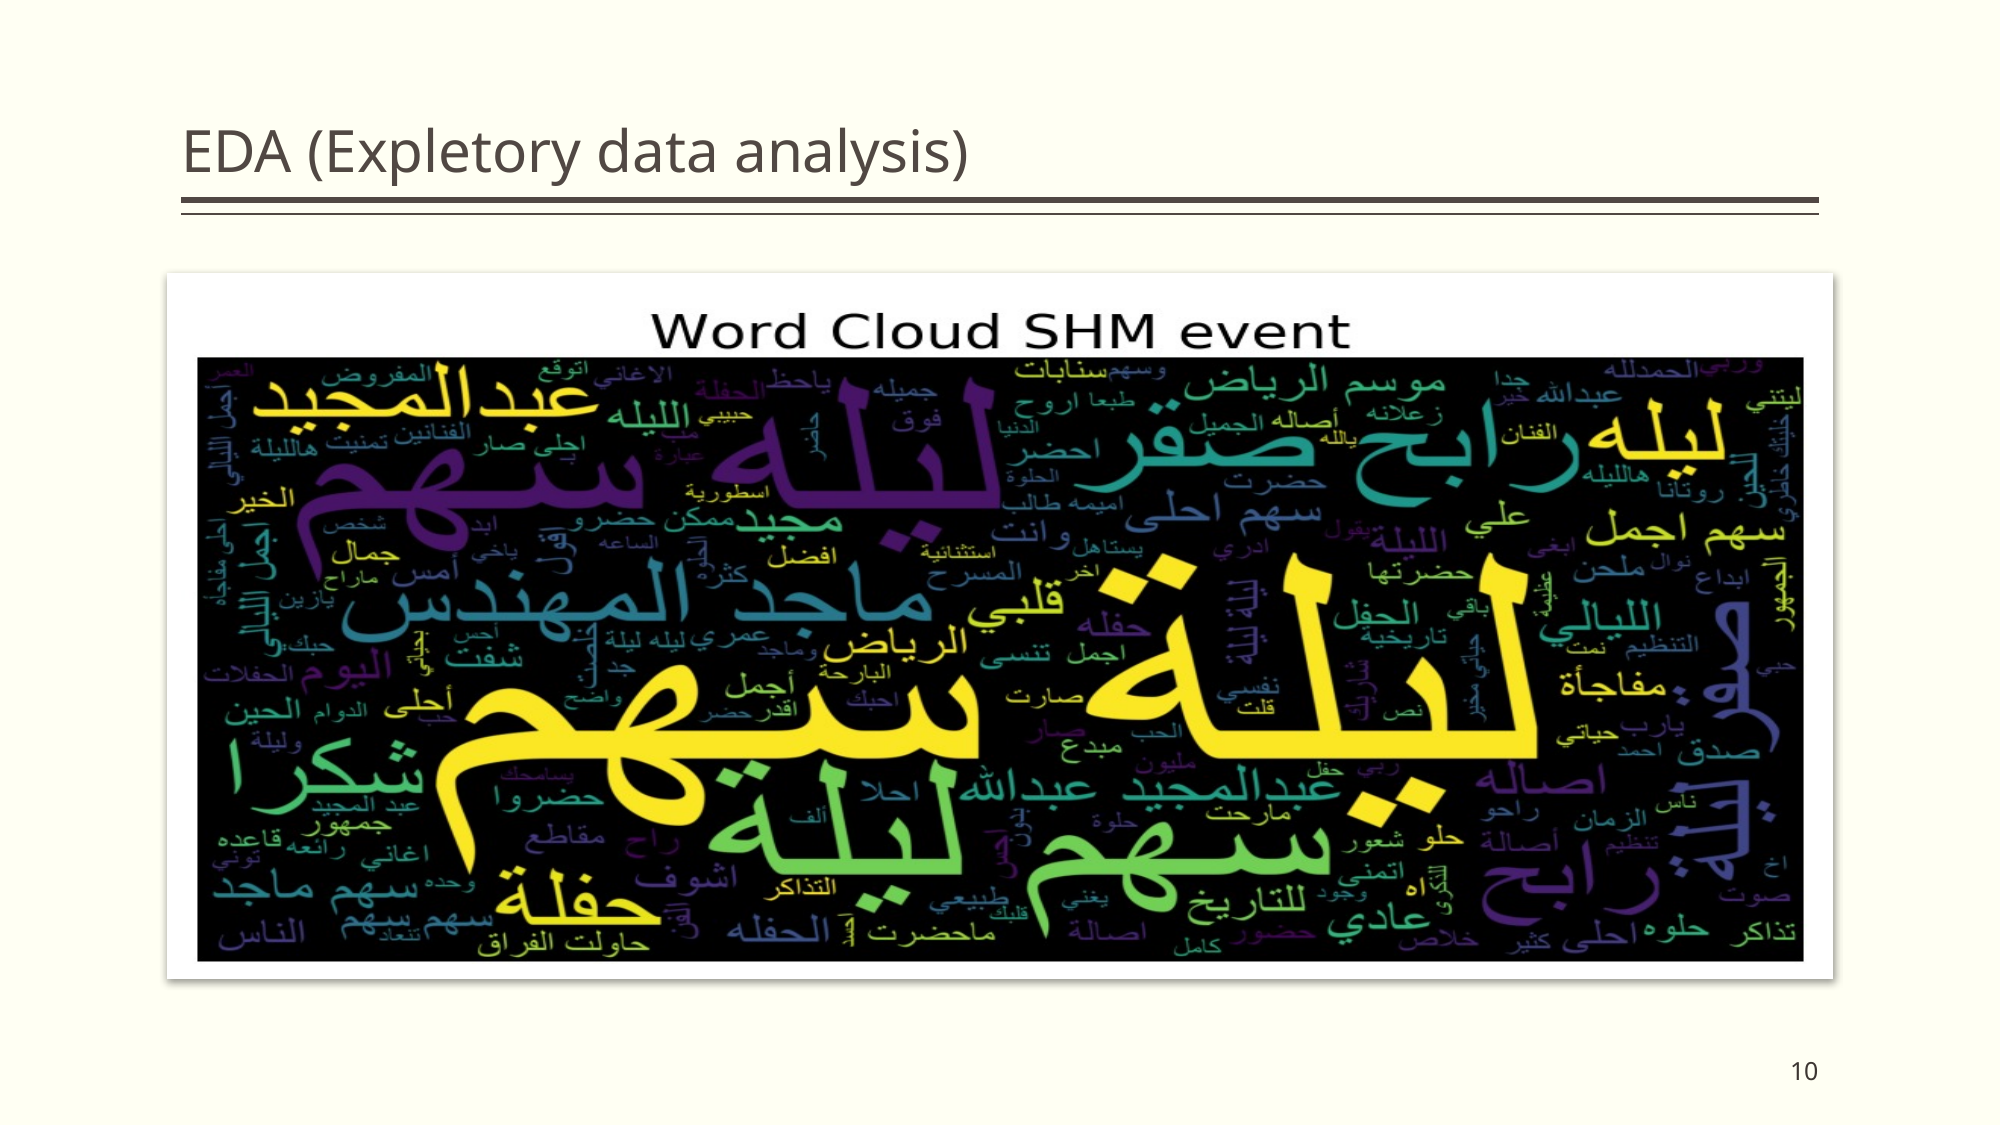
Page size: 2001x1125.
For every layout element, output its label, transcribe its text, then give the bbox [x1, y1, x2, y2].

title EDA (Expletory data analysis) [181, 12, 1819, 193]
slide_number 10 [1518, 1042, 1819, 1103]
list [181, 287, 1819, 965]
